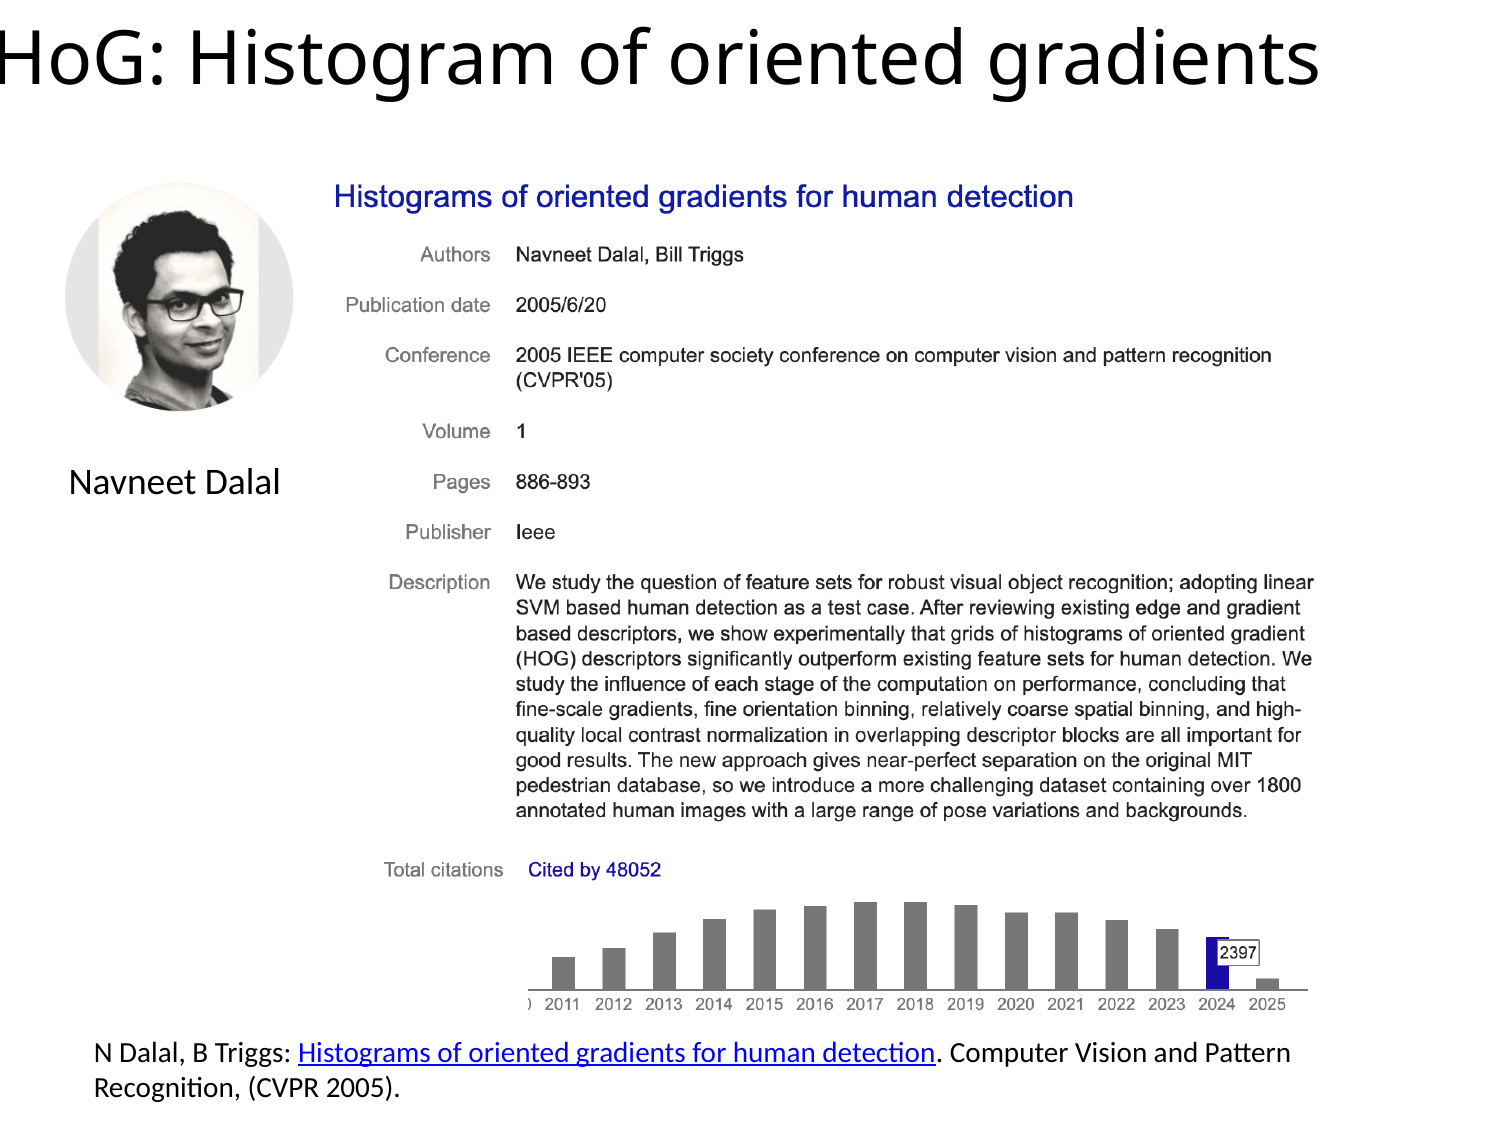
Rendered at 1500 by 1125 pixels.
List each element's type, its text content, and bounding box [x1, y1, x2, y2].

text_box Navneet Dalal [53, 449, 296, 510]
picture [41, 155, 1349, 1041]
text_box N Dalal, B Triggs: Histograms of oriented gradients for human detection. Computer Vision and Pattern Recognition, (CVPR 2005). [79, 1025, 1448, 1111]
text_box HoG: Histogram of oriented gradients [0, 2, 1338, 108]
